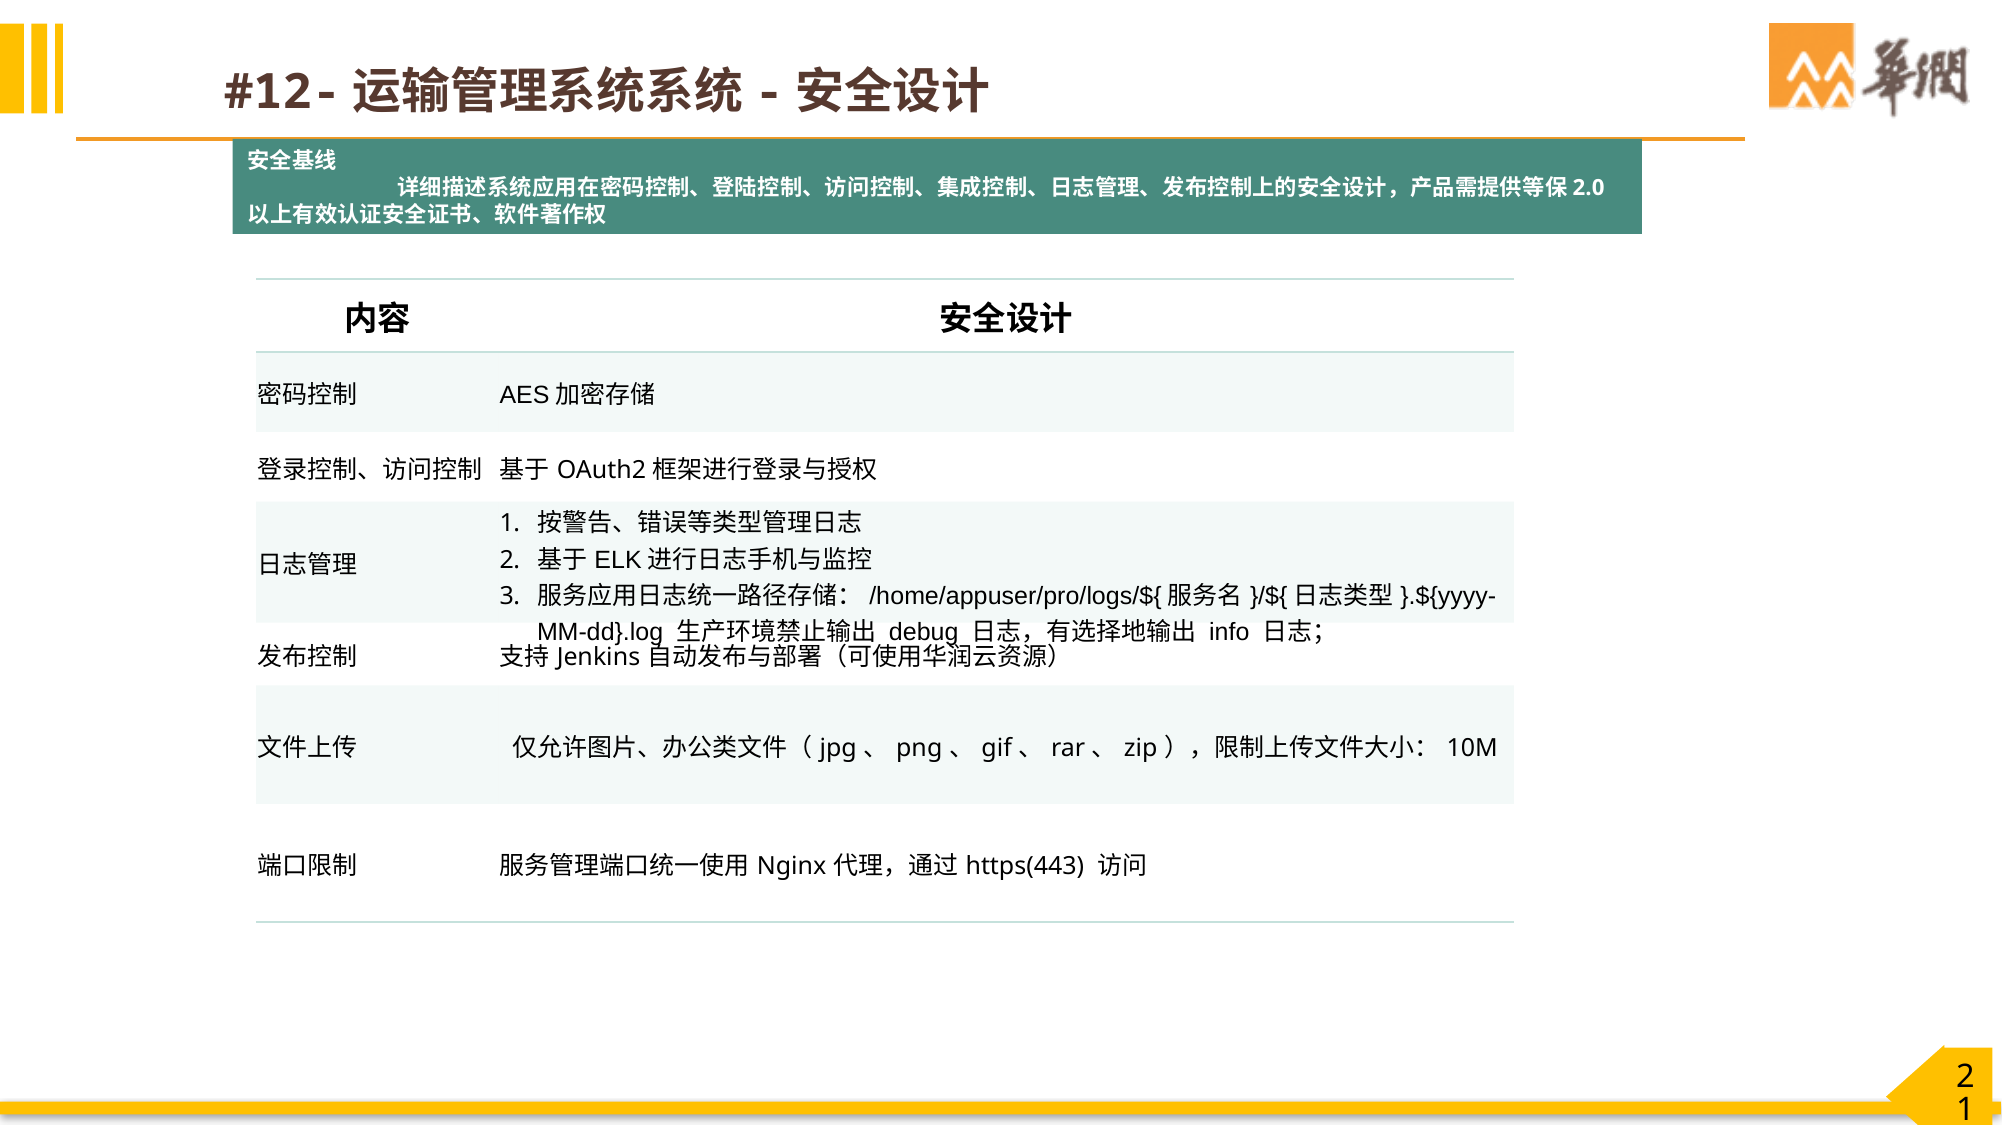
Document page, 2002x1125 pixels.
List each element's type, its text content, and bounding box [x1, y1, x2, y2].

table_cell 登录控制、访问控制 [256, 432, 498, 502]
table_cell 发布控制 [256, 623, 498, 685]
text_box 安全基线 详细描述系统应用在密码控制、登陆控制、访问控制、集成控制、日志管理、发布控制上的安全设计，产品需提供等保2.0以上有效认证安全证书、软件著作权 [232, 138, 1642, 234]
picture [1769, 23, 1970, 142]
table_cell 密码控制 [256, 353, 498, 432]
table_cell AES加密存储 [498, 353, 1514, 432]
table_cell 文件上传 [256, 685, 498, 804]
table_header 安全设计 [498, 280, 1514, 351]
table_cell 日志管理 [256, 502, 498, 623]
table_cell 仅允许图片、办公类文件（jpg、png、gif、rar、zip），限制上传文件大小：10M [498, 685, 1514, 804]
table_cell 按警告、错误等类型管理日志 基于ELK进行日志手机与监控 服务应用日志统一路径存储：/home/appuser/pro/logs/${服务名}/${日志类型}.${yyyy-MM-dd}.log 生产环境禁止输出 debug 日志，有选择地输出 info 日志； [498, 502, 1514, 623]
table_cell 端口限制 [256, 804, 498, 921]
table_cell 支持Jenkins自动发布与部署（可使用华润云资源） [498, 623, 1514, 685]
table_cell 基于OAuth2框架进行登录与授权 [498, 432, 1514, 502]
table_cell 服务管理端口统一使用Nginx代理，通过https(443) 访问 [498, 804, 1514, 921]
title #12-运输管理系统系统-安全设计 [208, 43, 1890, 135]
table_header 内容 [256, 280, 498, 351]
